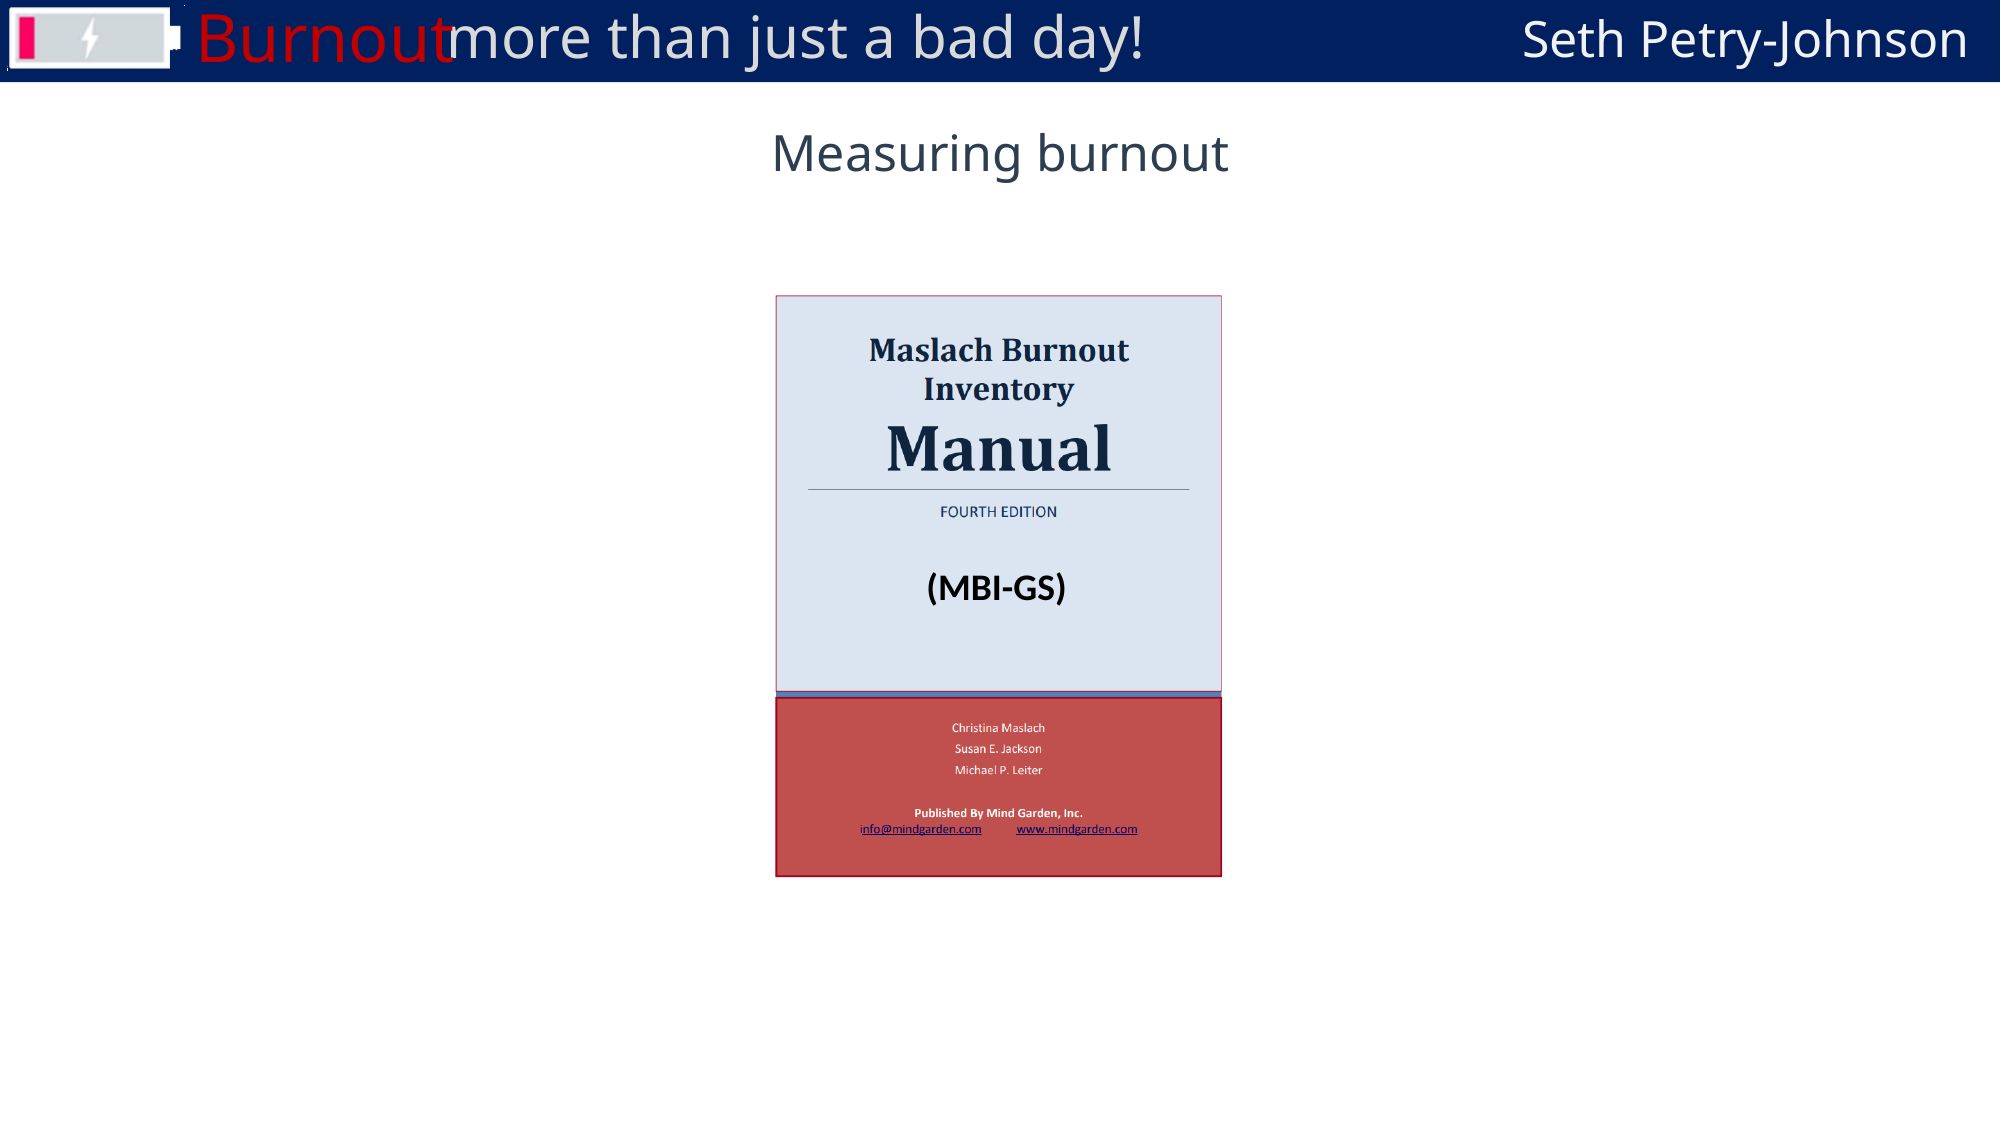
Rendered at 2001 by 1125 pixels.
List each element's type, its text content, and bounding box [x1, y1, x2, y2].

text_box Seth Petry-Johnson [1296, 0, 2000, 75]
picture [769, 290, 1228, 882]
text_box Burnout [0, 0, 825, 83]
picture [7, 5, 185, 71]
text_box more than just a bad day! [825, 0, 1296, 78]
text_box [825, 75, 2000, 83]
text_box Measuring burnout [549, 113, 1453, 189]
